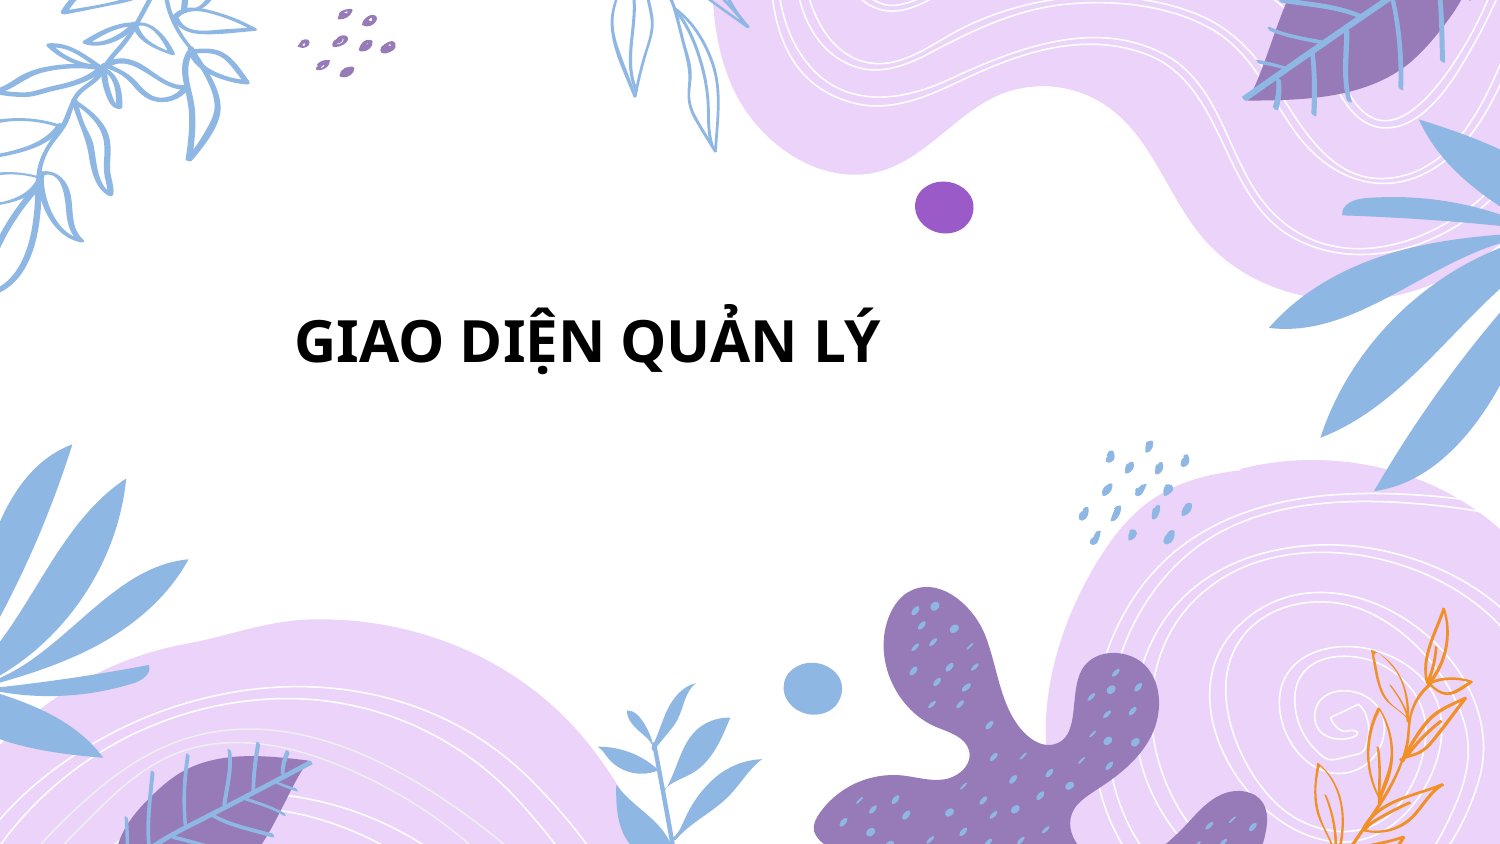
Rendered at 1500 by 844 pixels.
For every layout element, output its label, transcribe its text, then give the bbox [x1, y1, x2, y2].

title GIAO DIỆN QUẢN LÝ [279, 183, 1041, 495]
